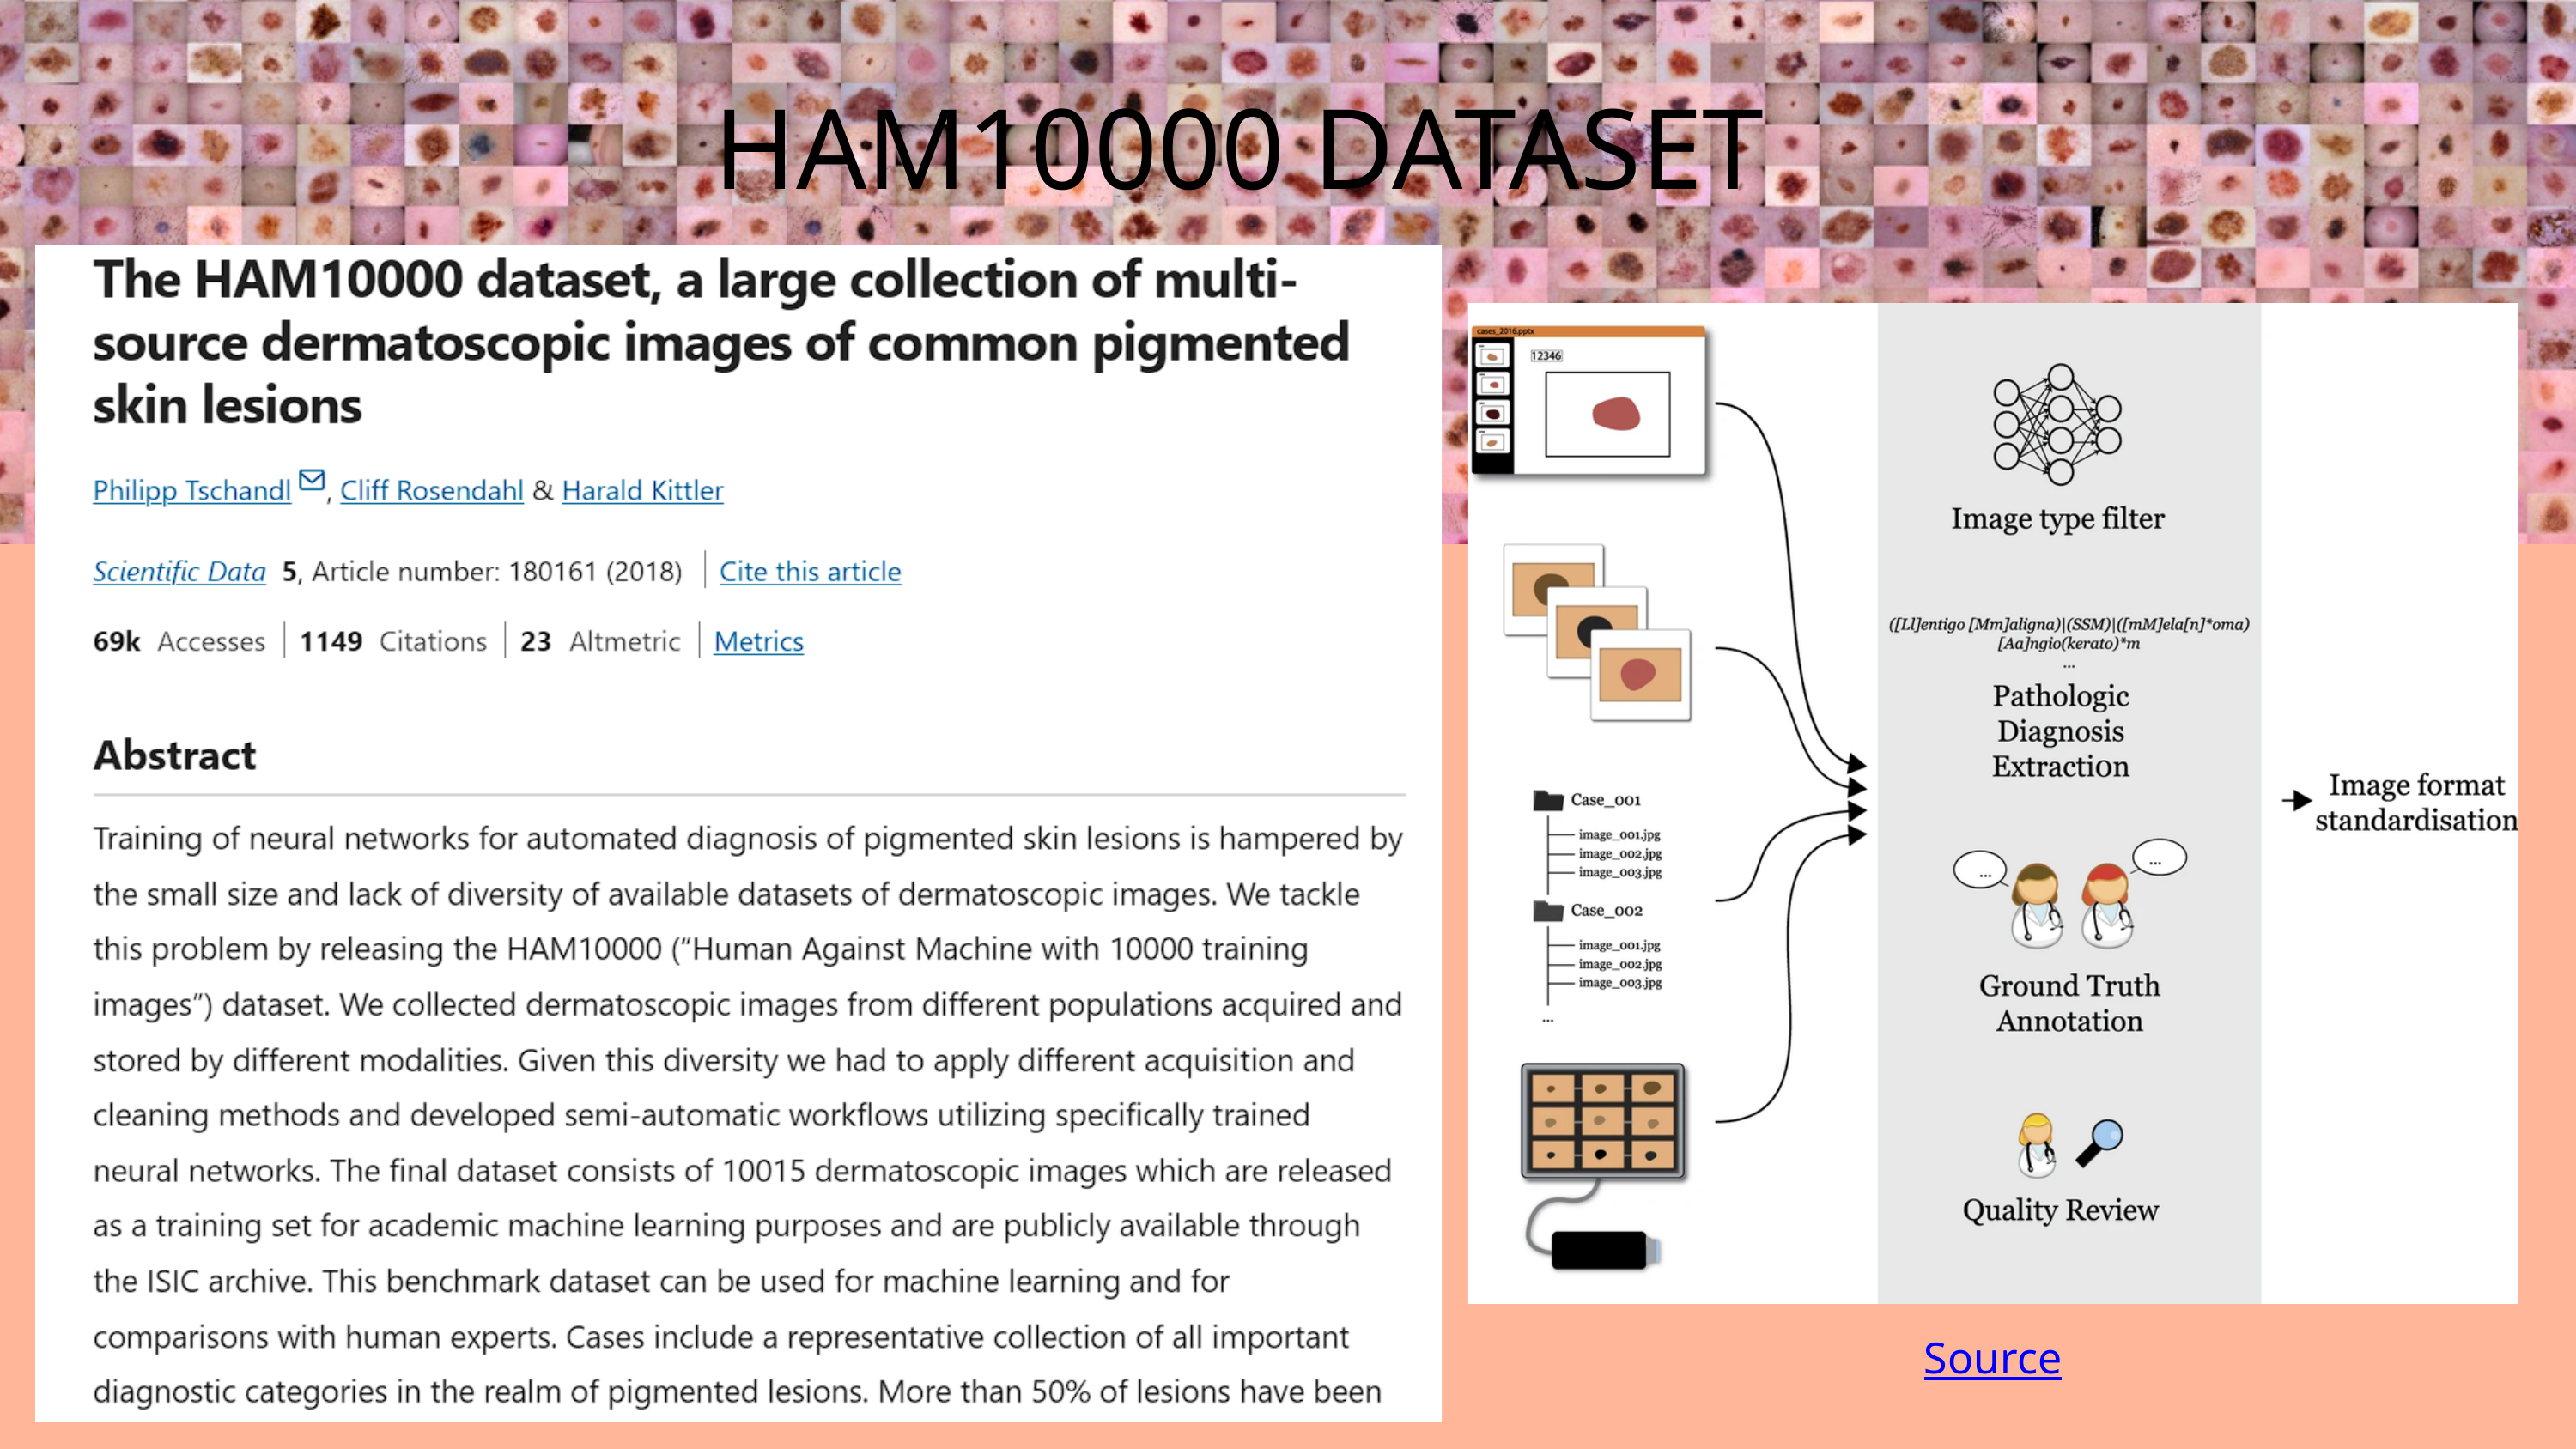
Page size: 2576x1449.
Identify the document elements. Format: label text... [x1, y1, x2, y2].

text_box [1467, 303, 2518, 1304]
text_box [0, 0, 2576, 544]
text_box HAM10000 DATASET [714, 73, 1905, 212]
text_box Source [1251, 1336, 2576, 1390]
text_box [34, 245, 1443, 1422]
